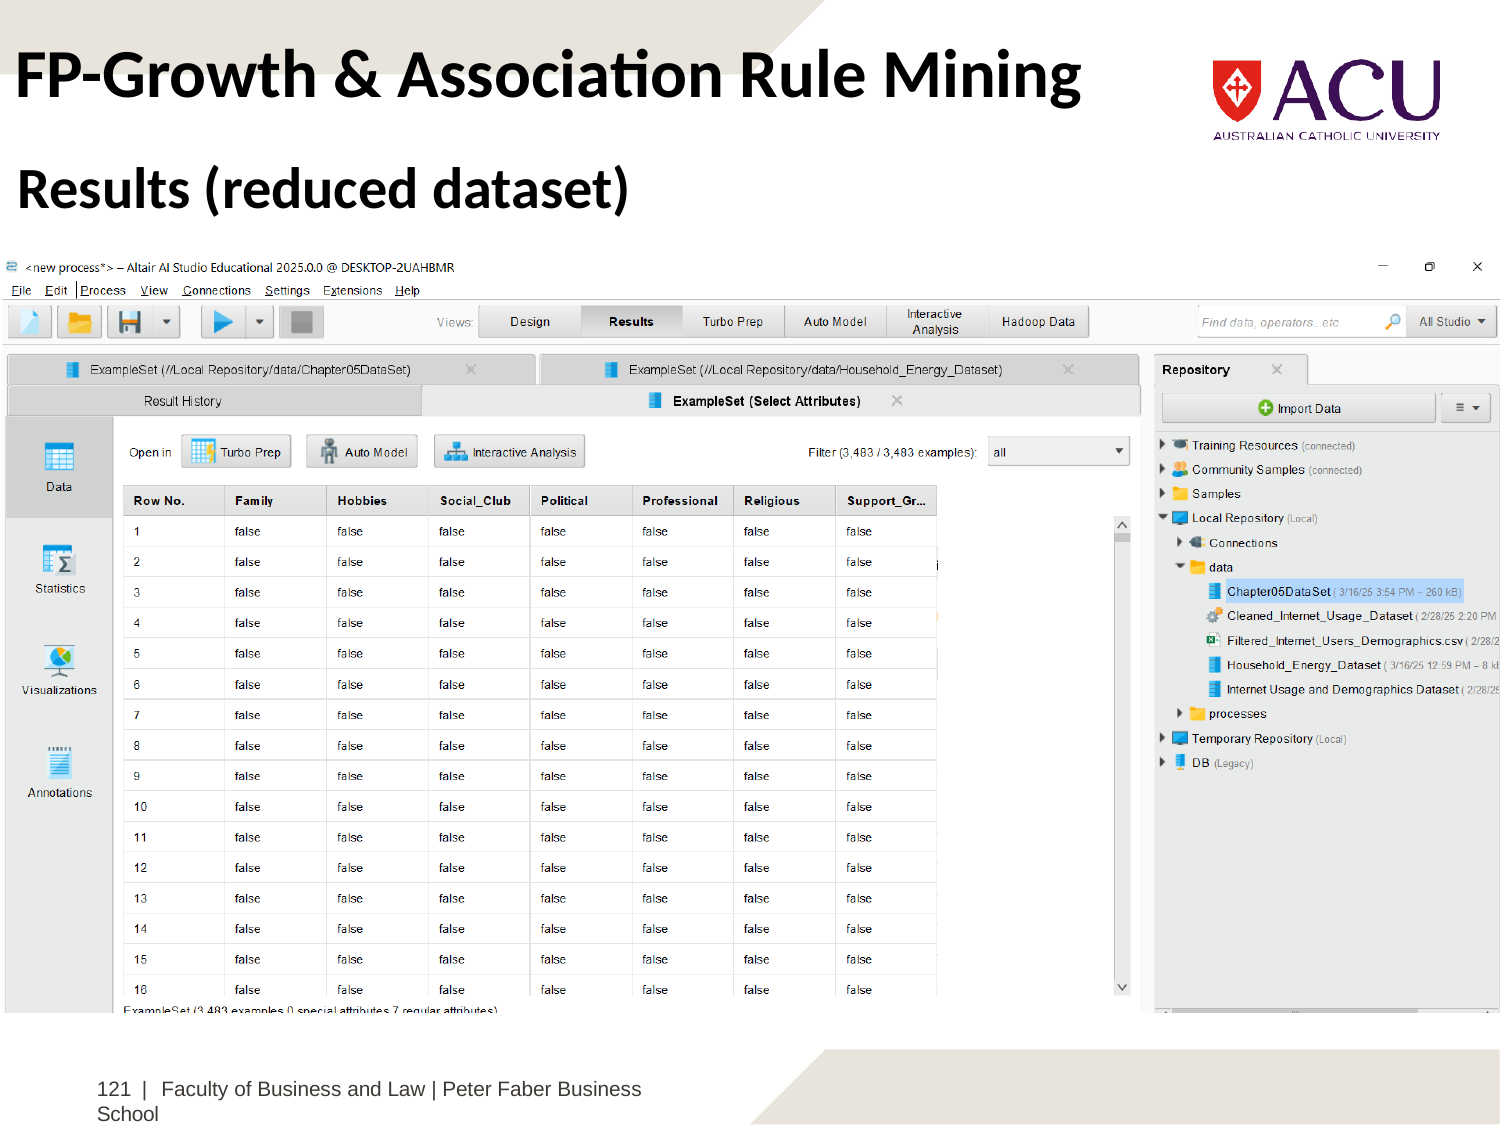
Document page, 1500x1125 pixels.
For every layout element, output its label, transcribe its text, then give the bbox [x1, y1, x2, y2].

text_box FP-Growth & Association Rule Mining [0, 0, 1498, 119]
text_box Results (reduced dataset) [2, 107, 1500, 228]
picture [2, 255, 1500, 1013]
slide_number 121 | Faculty of Business and Law | Peter Faber Business School [90, 1075, 703, 1125]
